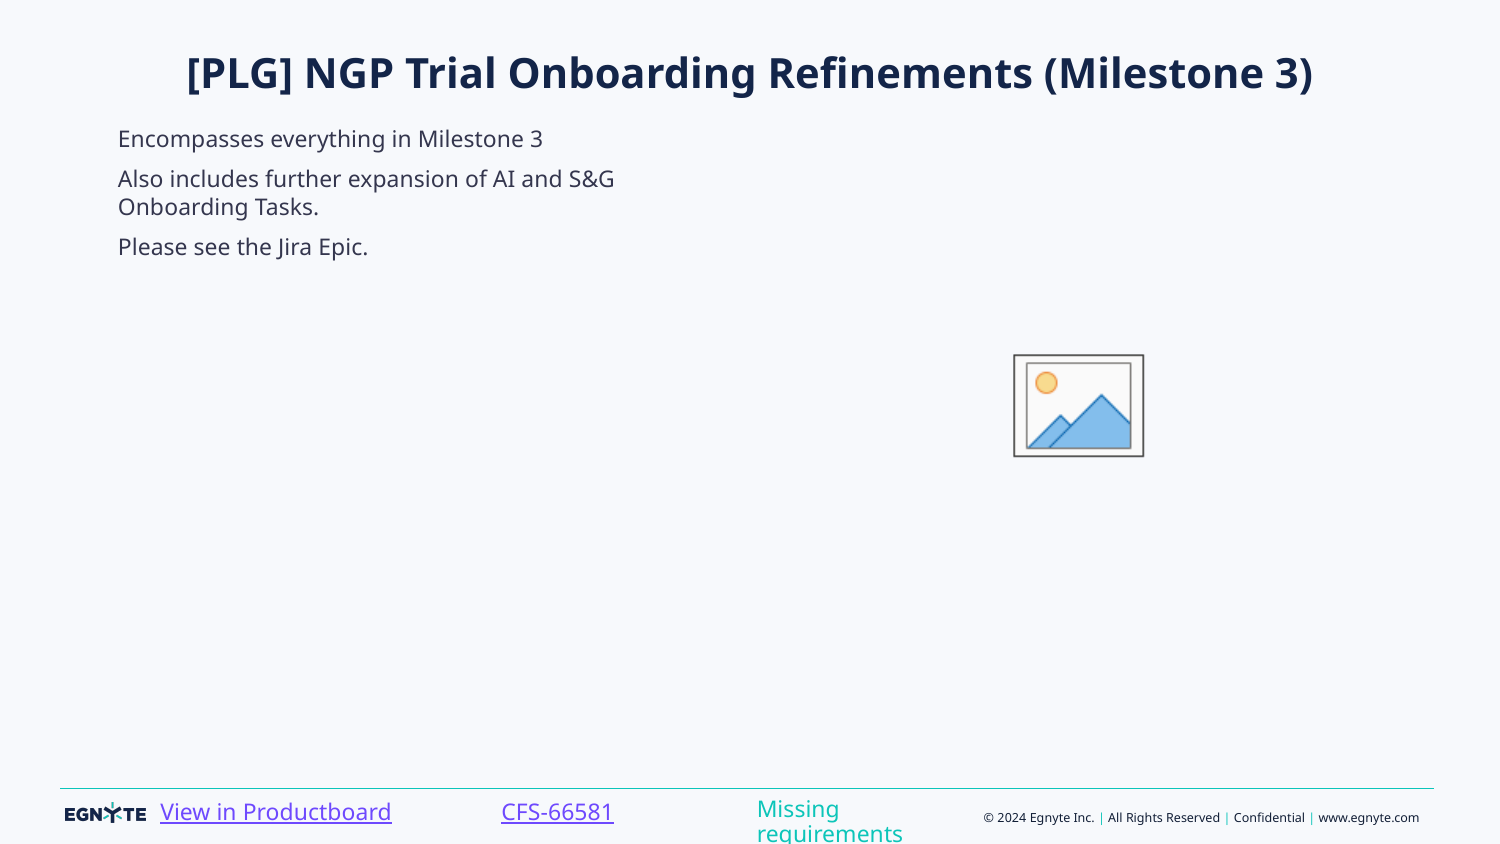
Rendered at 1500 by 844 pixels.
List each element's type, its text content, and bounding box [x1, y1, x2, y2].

picture [65, 802, 145, 823]
picture [761, 119, 1397, 693]
list CFS-66581 [486, 790, 741, 835]
list Encompasses everything in Milestone 3 Also includes further expansion of AI and S&G Onboarding Tasks. Please see the Jira Epic. [103, 117, 741, 693]
title [PLG] NGP Trial Onboarding Refinements (Milestone 3) [103, 44, 1397, 106]
list Missing requirements [742, 790, 997, 835]
list View in Productboard [145, 790, 486, 835]
